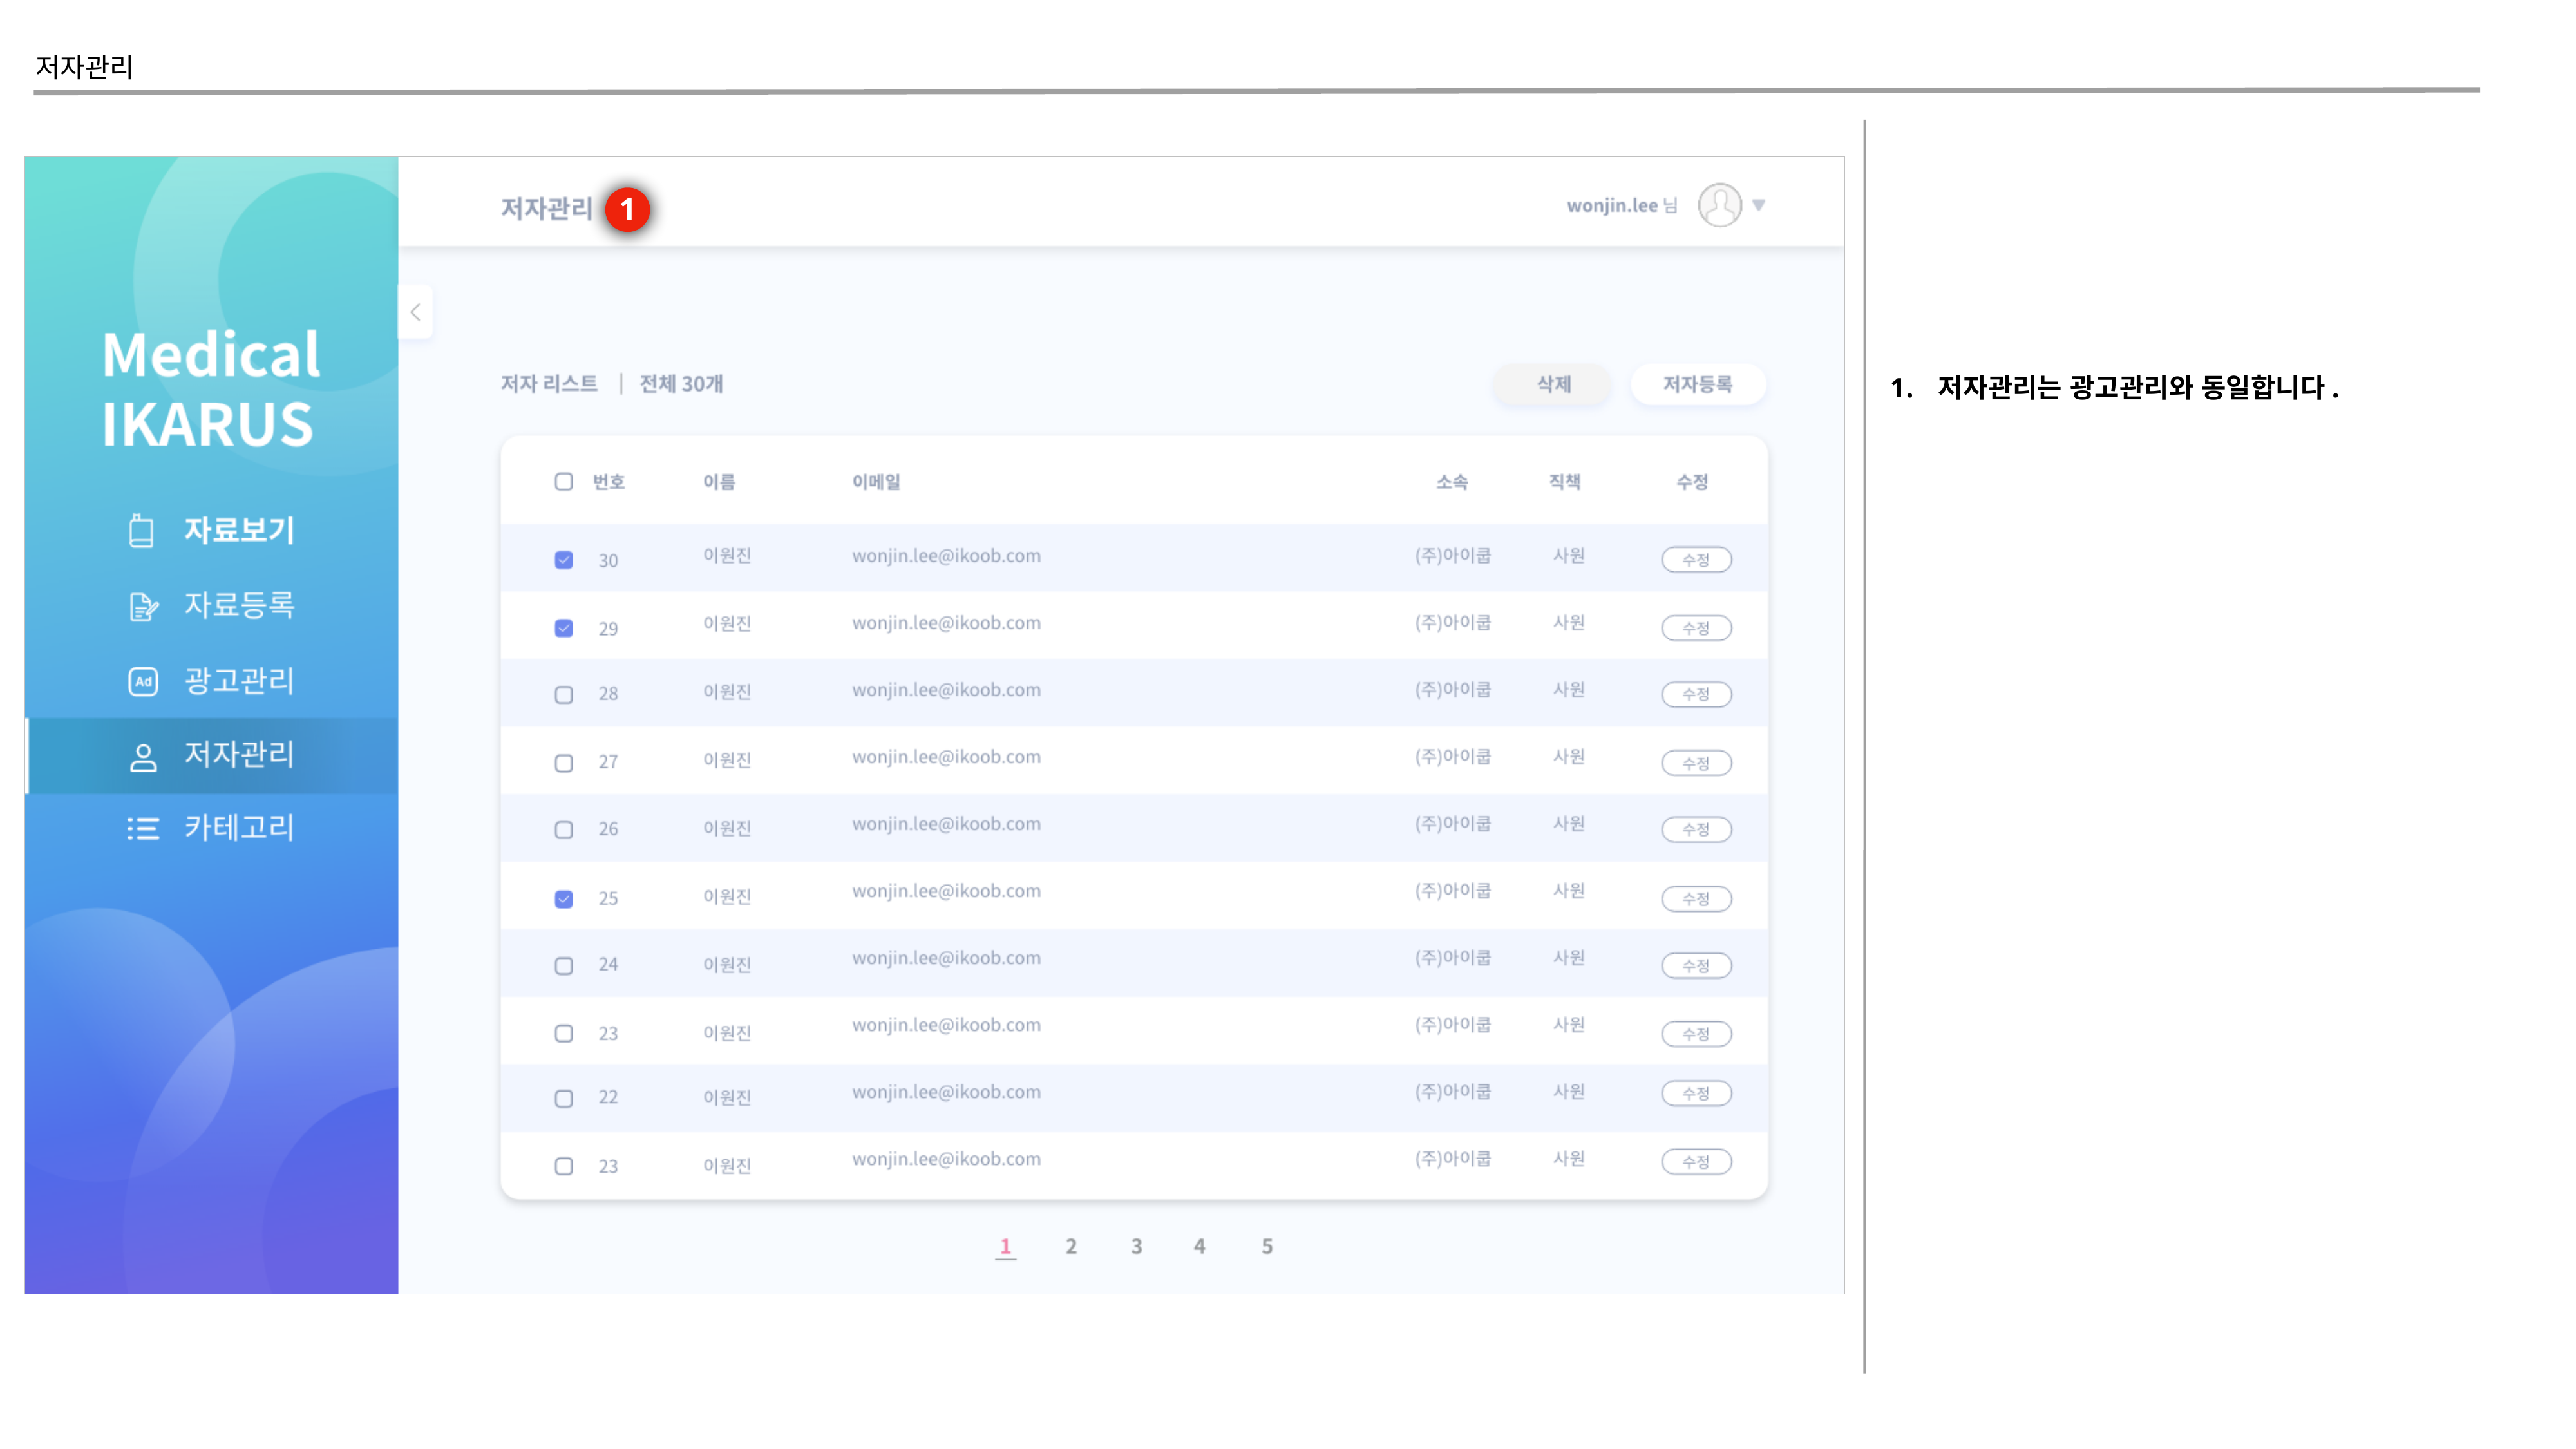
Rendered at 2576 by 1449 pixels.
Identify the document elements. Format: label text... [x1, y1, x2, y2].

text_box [605, 182, 650, 235]
title 저자관리 [30, 0, 992, 89]
picture [24, 156, 1845, 1294]
text_box 저자관리는 광고관리와 동일합니다. [1884, 333, 2345, 409]
